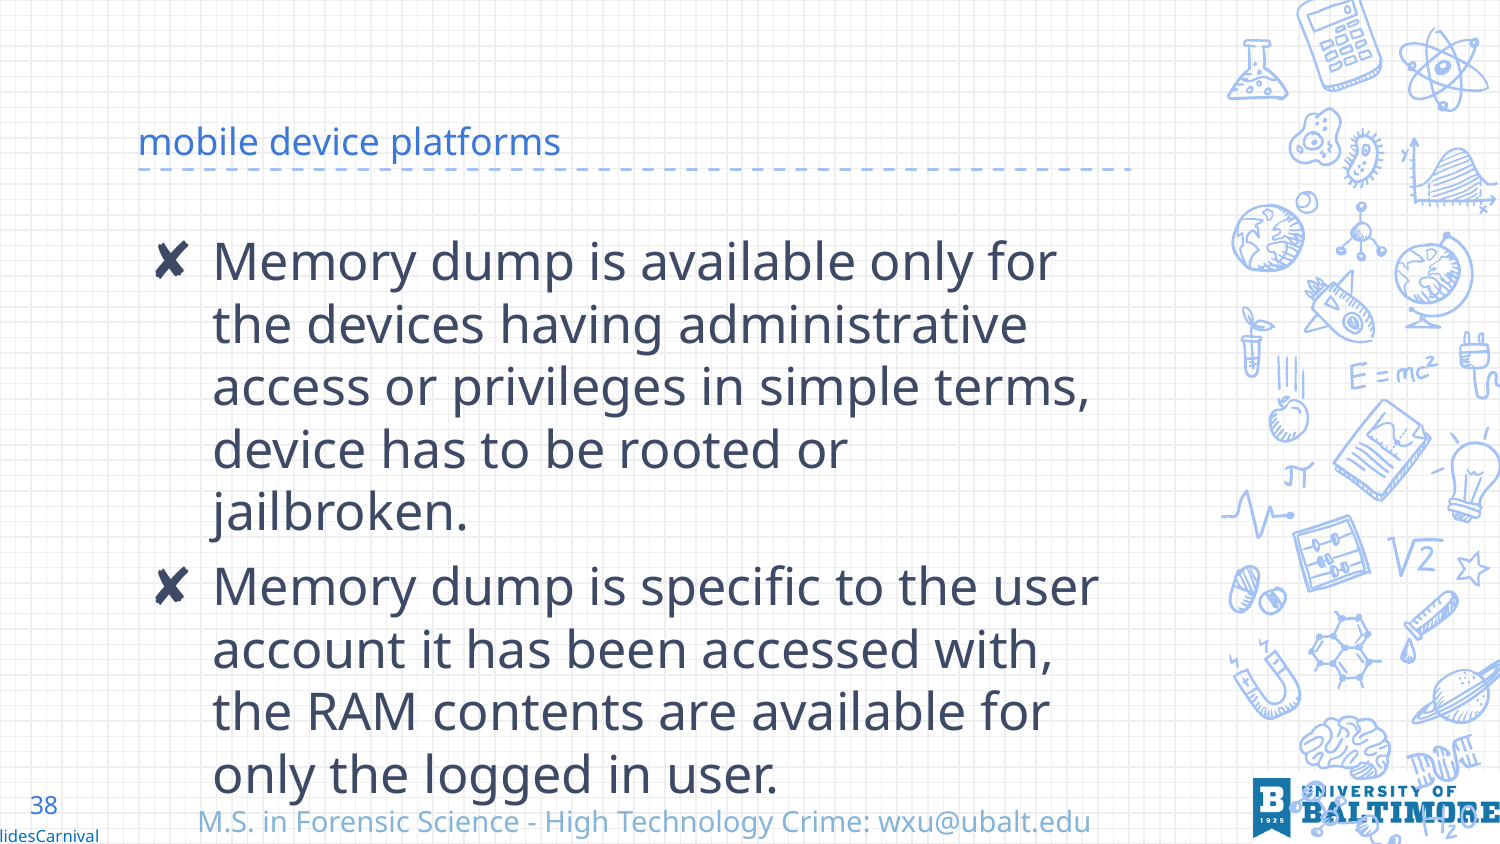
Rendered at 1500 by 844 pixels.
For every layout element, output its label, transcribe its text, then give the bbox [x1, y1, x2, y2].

picture [1316, 786, 1321, 797]
list Memory dump is available only for the devices having administrative access or privileges in simple terms, device has to be rooted or jailbroken. Memory dump is specific to the user account it has been accessed with, the RAM contents are available for only the logged in user. [122, 213, 1130, 806]
picture [1253, 771, 1500, 844]
picture [1365, 817, 1376, 833]
picture [1327, 813, 1336, 822]
title mobile device platforms [122, 36, 1130, 178]
slide_number 38 [14, 774, 105, 840]
